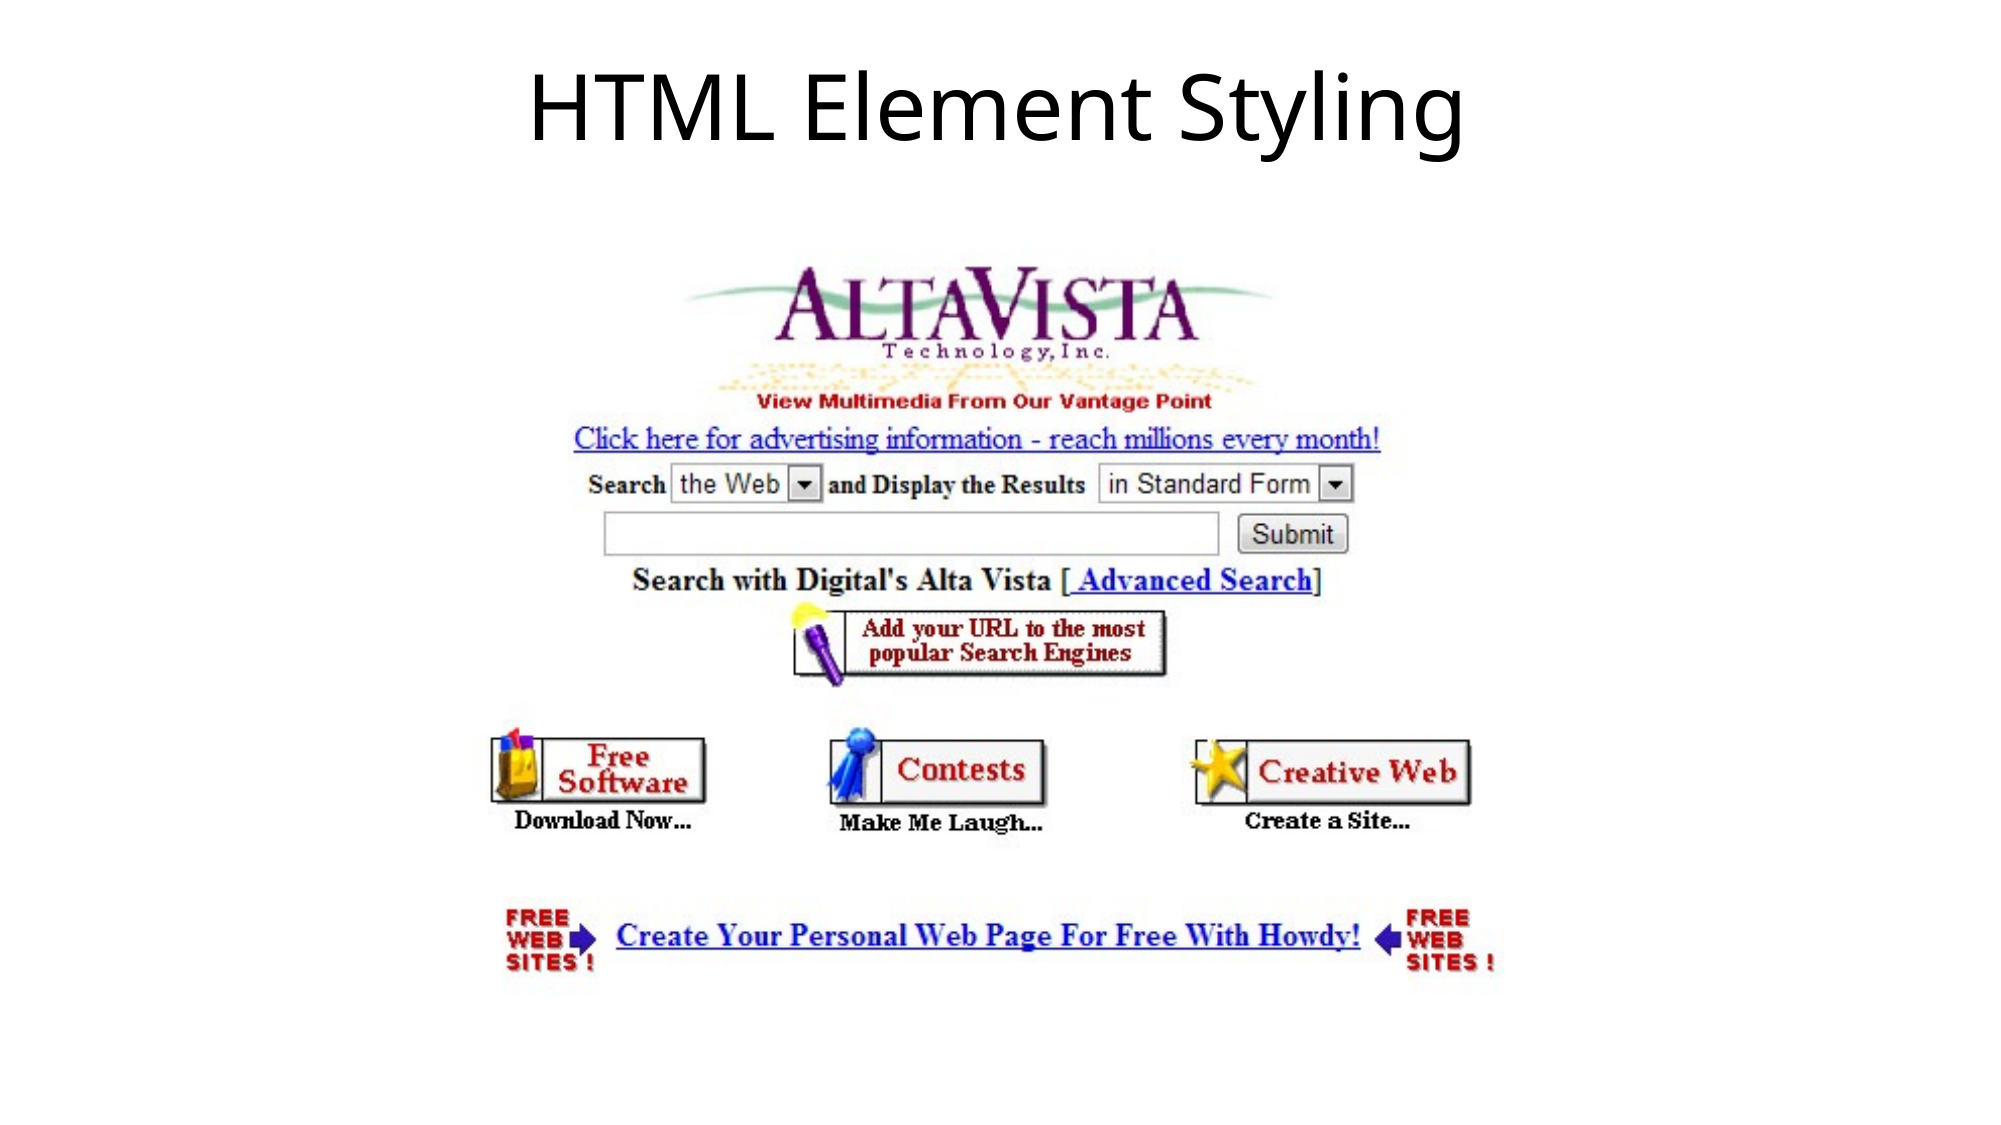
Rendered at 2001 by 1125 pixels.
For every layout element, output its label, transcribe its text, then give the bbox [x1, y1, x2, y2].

picture [342, 219, 1654, 1027]
title HTML Element Styling [98, 2, 1899, 220]
